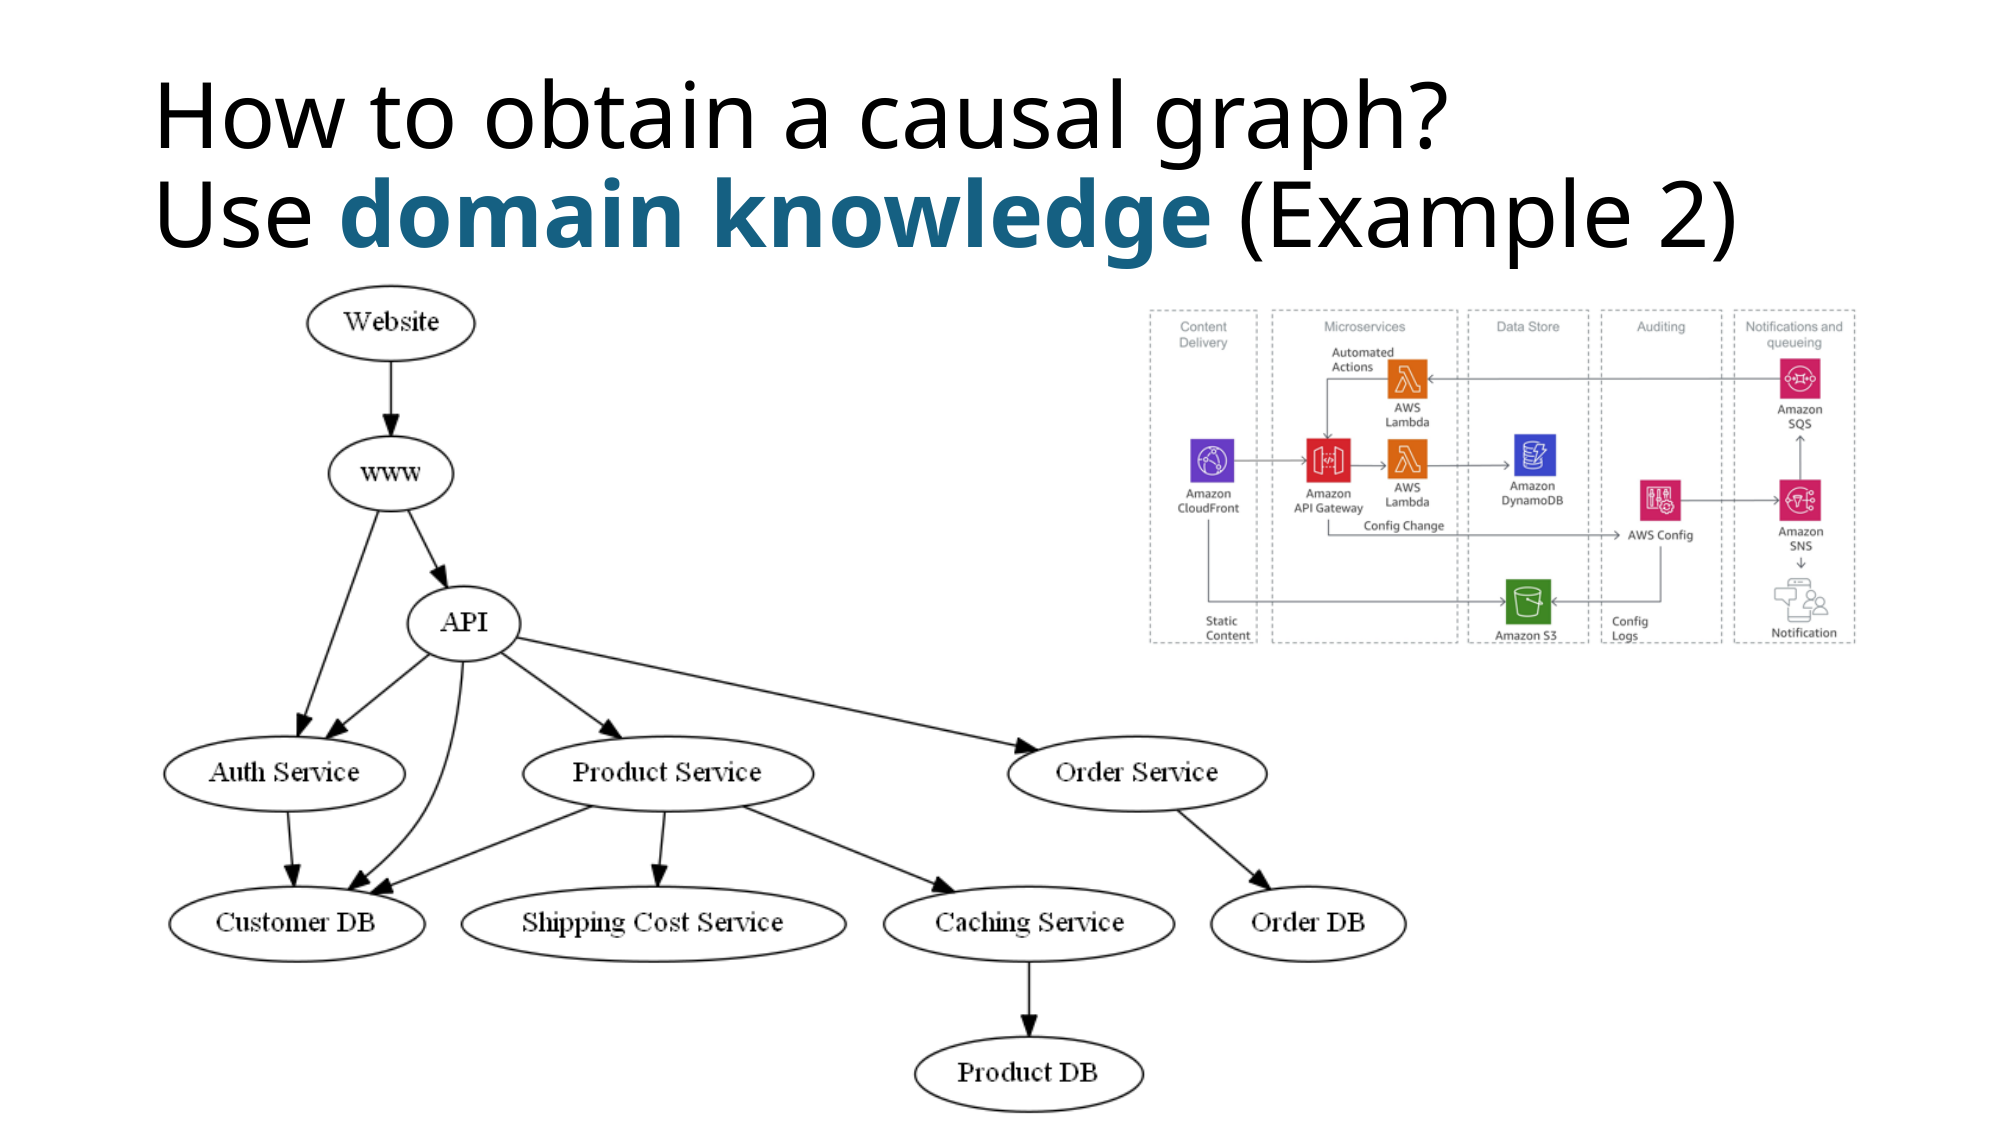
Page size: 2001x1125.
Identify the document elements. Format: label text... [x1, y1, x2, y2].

picture [155, 277, 1874, 1121]
title How to obtain a causal graph? Use domain knowledge (Example 2) [137, 59, 1863, 278]
